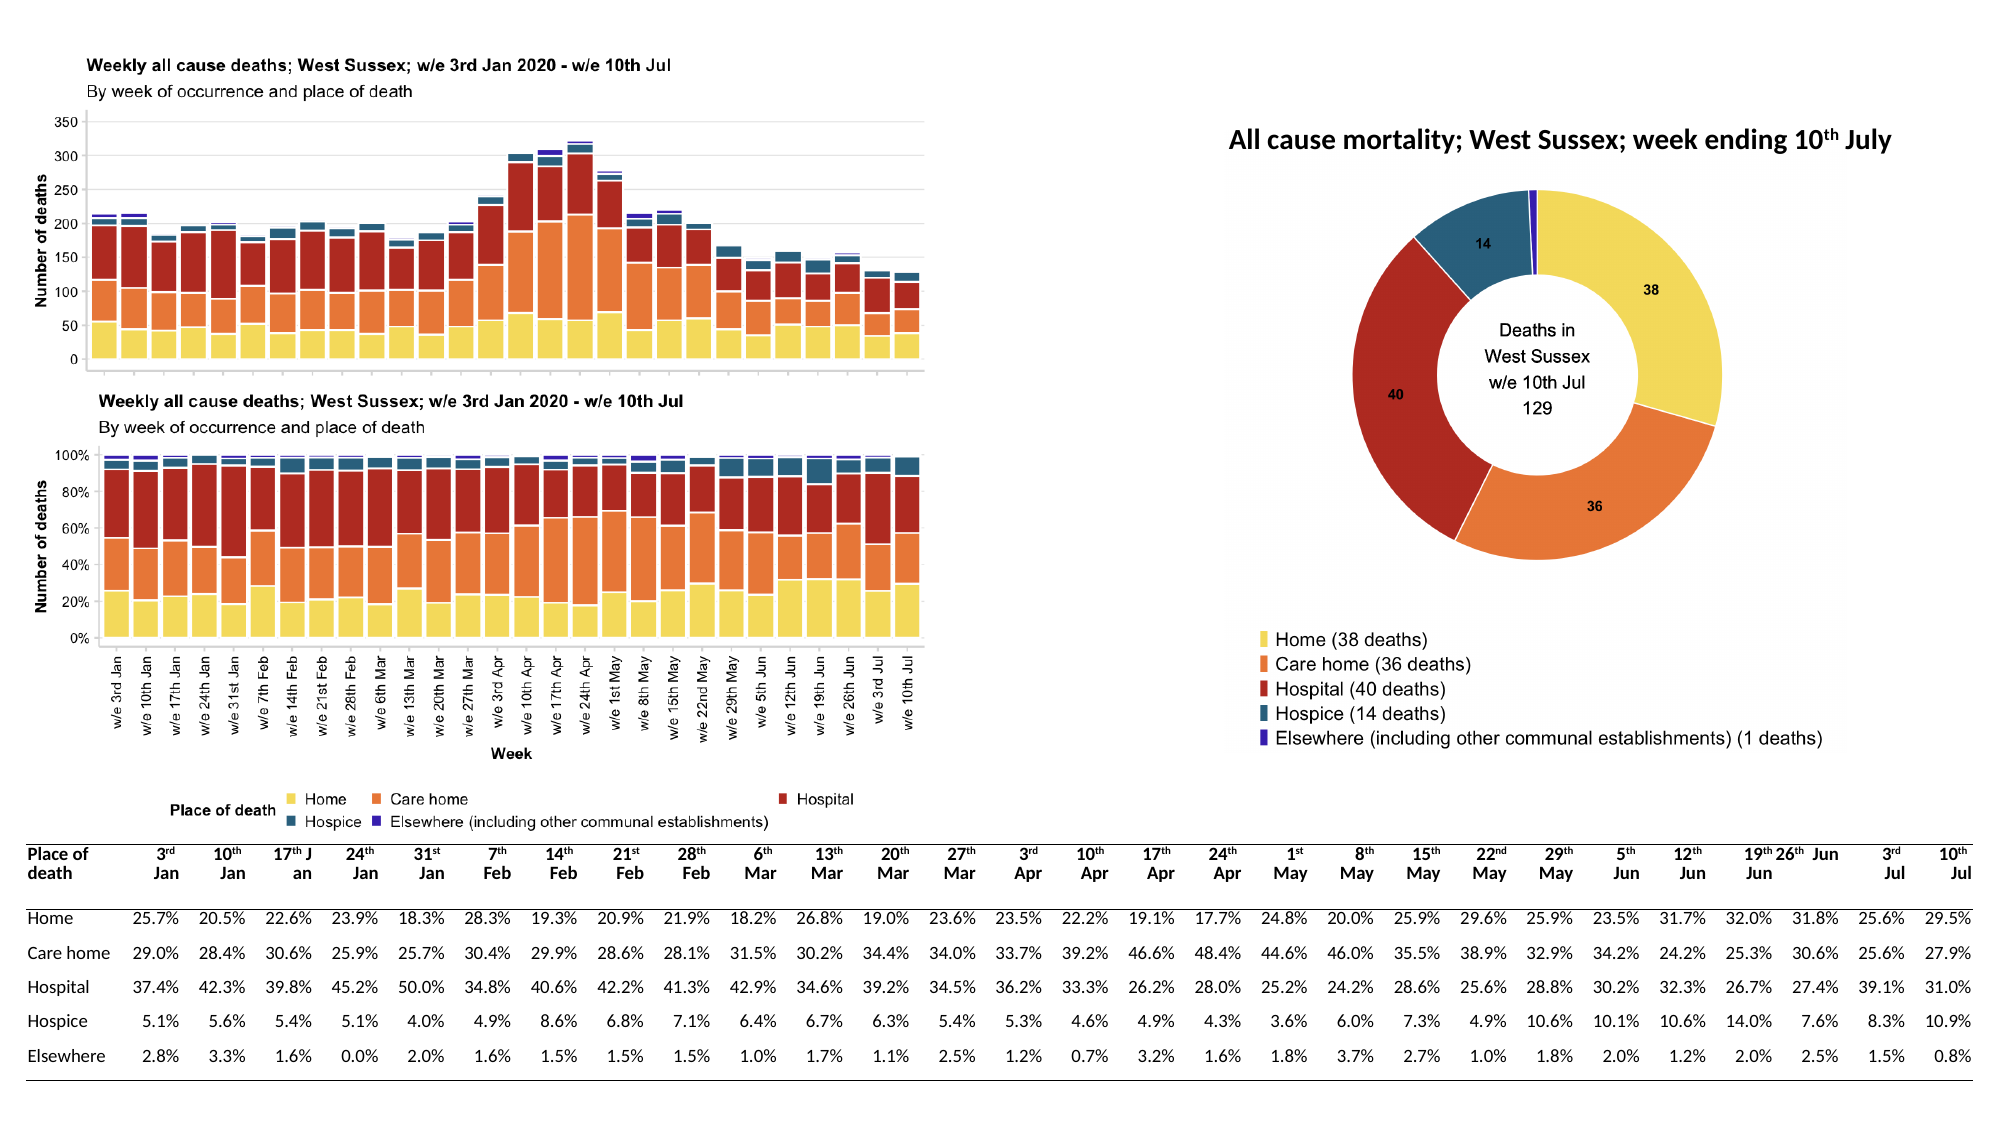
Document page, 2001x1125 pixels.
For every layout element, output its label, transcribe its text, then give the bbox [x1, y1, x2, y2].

table_cell 19.1% [1110, 910, 1176, 944]
table_cell 28.3% [446, 910, 513, 944]
table_header 27th Mar [911, 845, 977, 909]
table_cell 2.7% [1376, 1047, 1442, 1080]
table_cell 25.6% [1442, 978, 1508, 1012]
table_cell 25.3% [1708, 944, 1774, 978]
table_cell 1.2% [977, 1047, 1044, 1080]
table_header 12th Jun [1641, 845, 1708, 909]
table_cell 1.0% [712, 1047, 778, 1080]
table_header 5th Jun [1575, 845, 1641, 909]
table_cell 1.7% [778, 1047, 845, 1080]
table_header 31st Jan [380, 848, 446, 909]
table_cell 25.9% [1376, 910, 1442, 944]
text_box All cause mortality; West Sussex; week ending 10th July [1213, 112, 1907, 163]
table_cell 41.3% [645, 978, 712, 1012]
table_header 19th Jun [1708, 845, 1774, 909]
table_cell 5.6% [181, 1012, 247, 1047]
picture [1224, 130, 1847, 753]
table_cell 39.2% [845, 978, 911, 1012]
table_cell 36.2% [977, 978, 1044, 1012]
table_cell 3.6% [1243, 1012, 1309, 1047]
table_cell 38.9% [1442, 944, 1508, 978]
table_cell 18.3% [380, 910, 446, 944]
table_cell 5.3% [977, 1012, 1044, 1047]
table_cell 7.6% [1774, 1012, 1840, 1047]
picture [25, 48, 934, 848]
table_cell 8.6% [513, 1012, 579, 1047]
table_cell 20.9% [579, 910, 645, 944]
table_cell 23.9% [314, 910, 380, 944]
table_cell 22.2% [1044, 910, 1110, 944]
table_cell 29.5% [1907, 910, 1973, 944]
table_cell 30.4% [446, 944, 513, 978]
table_header 10th Jul [1907, 845, 1973, 909]
table_cell 28.0% [1176, 978, 1243, 1012]
table_cell 28.4% [181, 944, 247, 978]
table_header 24th Apr [1176, 845, 1243, 909]
table_header 3rd Jan [118, 848, 181, 909]
table_cell 0.7% [1044, 1047, 1110, 1080]
table_cell 23.6% [911, 910, 977, 944]
table_cell 4.9% [1110, 1012, 1176, 1047]
table_cell 6.3% [845, 1012, 911, 1047]
table_cell 0.8% [1907, 1047, 1973, 1080]
table_cell 46.6% [1110, 944, 1176, 978]
table_cell 27.9% [1907, 944, 1973, 978]
table_cell 31.8% [1774, 910, 1840, 944]
table_cell 23.5% [977, 910, 1044, 944]
table_cell Home [26, 910, 118, 944]
table_cell 34.0% [911, 944, 977, 978]
table_cell 30.2% [1575, 978, 1641, 1012]
table_cell 2.0% [1708, 1047, 1774, 1080]
table_cell 26.8% [778, 910, 845, 944]
table_cell 1.2% [1641, 1047, 1708, 1080]
table_cell 35.5% [1376, 944, 1442, 978]
table_cell 20.5% [181, 910, 247, 944]
table_cell 32.3% [1641, 978, 1708, 1012]
table_cell 1.5% [579, 1047, 645, 1080]
table_cell 26.7% [1708, 978, 1774, 1012]
table_cell 4.9% [446, 1012, 513, 1047]
table_cell 1.5% [645, 1047, 712, 1080]
table_cell 26.2% [1110, 978, 1176, 1012]
table_header 28th Feb [645, 848, 712, 909]
table_cell 29.9% [513, 944, 579, 978]
table_cell 45.2% [314, 978, 380, 1012]
table_cell 28.1% [645, 944, 712, 978]
table_cell 5.1% [314, 1012, 380, 1047]
table_cell 3.7% [1309, 1047, 1376, 1080]
table_cell 2.5% [1774, 1047, 1840, 1080]
table_cell 25.6% [1840, 944, 1907, 978]
table_cell Hospital [26, 978, 118, 1012]
table_cell 32.9% [1508, 944, 1575, 978]
table_cell 42.3% [181, 978, 247, 1012]
table_cell 25.6% [1840, 910, 1907, 944]
table_cell 5.1% [118, 1012, 181, 1047]
table_header Place of death [26, 848, 118, 909]
table_cell 48.4% [1176, 944, 1243, 978]
table_cell 39.8% [247, 978, 314, 1012]
table_cell 44.6% [1243, 944, 1309, 978]
table_cell 2.8% [118, 1047, 181, 1080]
table_header 29th May [1508, 845, 1575, 909]
table_header 13th Mar [778, 848, 845, 909]
table_cell 22.6% [247, 910, 314, 944]
table_cell 10.6% [1641, 1012, 1708, 1047]
table_cell 10.9% [1907, 1012, 1973, 1047]
table_cell 17.7% [1176, 910, 1243, 944]
table_cell 1.0% [1442, 1047, 1508, 1080]
table_cell 7.1% [645, 1012, 712, 1047]
table_cell 24.2% [1309, 978, 1376, 1012]
table_cell 24.2% [1641, 944, 1708, 978]
table_cell 14.0% [1708, 1012, 1774, 1047]
table_header 3rd Jul [1840, 845, 1907, 909]
table_cell 1.8% [1508, 1047, 1575, 1080]
table_cell 2.5% [911, 1047, 977, 1080]
table_cell 1.1% [845, 1047, 911, 1080]
table_cell 25.9% [1508, 910, 1575, 944]
table_cell 1.6% [446, 1047, 513, 1080]
table_cell 25.9% [314, 944, 380, 978]
table_cell 19.0% [845, 910, 911, 944]
table_header 3rd Apr [977, 845, 1044, 909]
table_cell 29.6% [1442, 910, 1508, 944]
table_cell 6.8% [579, 1012, 645, 1047]
table_cell 21.9% [645, 910, 712, 944]
table_header 7th Feb [446, 848, 513, 909]
table_cell 31.5% [712, 944, 778, 978]
table_header 17th J an [247, 848, 314, 909]
table_cell 1.6% [247, 1047, 314, 1080]
table_header 24th Jan [314, 848, 380, 909]
table_cell 28.6% [579, 944, 645, 978]
table_cell 10.6% [1508, 1012, 1575, 1047]
table_cell 39.1% [1840, 978, 1907, 1012]
table_header 10th Jan [181, 848, 247, 909]
table_cell 50.0% [380, 978, 446, 1012]
table_header 6th Mar [712, 848, 778, 909]
table_cell 6.0% [1309, 1012, 1376, 1047]
table_cell 27.4% [1774, 978, 1840, 1012]
table_header 26th Jun [1774, 845, 1840, 909]
table_cell 1.5% [1840, 1047, 1907, 1080]
table_cell 3.2% [1110, 1047, 1176, 1080]
table_cell 2.0% [1575, 1047, 1641, 1080]
table_cell Care home [26, 944, 118, 978]
table_cell 20.0% [1309, 910, 1376, 944]
table_cell 23.5% [1575, 910, 1641, 944]
table_cell 10.1% [1575, 1012, 1641, 1047]
table_cell 5.4% [247, 1012, 314, 1047]
table_header 20th Mar [845, 848, 911, 909]
table_cell 34.6% [778, 978, 845, 1012]
table_cell 1.5% [513, 1047, 579, 1080]
table_cell 46.0% [1309, 944, 1376, 978]
table_cell 30.6% [1774, 944, 1840, 978]
table_cell 39.2% [1044, 944, 1110, 978]
table_header 14th Feb [513, 848, 579, 909]
table_header 22nd May [1442, 845, 1508, 909]
table_cell 18.2% [712, 910, 778, 944]
table_header 15th May [1376, 845, 1442, 909]
table_cell 6.7% [778, 1012, 845, 1047]
table_cell 0.0% [314, 1047, 380, 1080]
table_cell 31.0% [1907, 978, 1973, 1012]
table_header 17th Apr [1110, 845, 1176, 909]
table_cell 7.3% [1376, 1012, 1442, 1047]
table_cell 42.9% [712, 978, 778, 1012]
table_cell 29.0% [118, 944, 181, 978]
table_cell Hospice [26, 1012, 118, 1047]
table_cell Elsewhere [26, 1047, 118, 1080]
table_cell 33.7% [977, 944, 1044, 978]
table_header 10th Apr [1044, 845, 1110, 909]
table_cell 5.4% [911, 1012, 977, 1047]
table_cell 25.2% [1243, 978, 1309, 1012]
table_cell 28.6% [1376, 978, 1442, 1012]
table_cell 40.6% [513, 978, 579, 1012]
table_cell 28.8% [1508, 978, 1575, 1012]
table_cell 4.9% [1442, 1012, 1508, 1047]
table_cell 8.3% [1840, 1012, 1907, 1047]
table_cell 30.6% [247, 944, 314, 978]
table_cell 31.7% [1641, 910, 1708, 944]
table_cell 34.8% [446, 978, 513, 1012]
table_header 1st May [1243, 845, 1309, 909]
table_cell 4.3% [1176, 1012, 1243, 1047]
table_cell 34.5% [911, 978, 977, 1012]
table_cell 34.4% [845, 944, 911, 978]
table_cell 30.2% [778, 944, 845, 978]
table_cell 4.6% [1044, 1012, 1110, 1047]
table_cell 33.3% [1044, 978, 1110, 1012]
table_cell 6.4% [712, 1012, 778, 1047]
table_cell 34.2% [1575, 944, 1641, 978]
table_cell 25.7% [380, 944, 446, 978]
table_header 8th May [1309, 845, 1376, 909]
table_header 21st Feb [579, 848, 645, 909]
table_cell 25.7% [118, 910, 181, 944]
table_cell 19.3% [513, 910, 579, 944]
table_cell 4.0% [380, 1012, 446, 1047]
table_cell 42.2% [579, 978, 645, 1012]
table_cell 1.8% [1243, 1047, 1309, 1080]
table_cell 24.8% [1243, 910, 1309, 944]
table_cell 3.3% [181, 1047, 247, 1080]
table_cell 37.4% [118, 978, 181, 1012]
table_cell 2.0% [380, 1047, 446, 1080]
table_cell 32.0% [1708, 910, 1774, 944]
table_cell 1.6% [1176, 1047, 1243, 1080]
